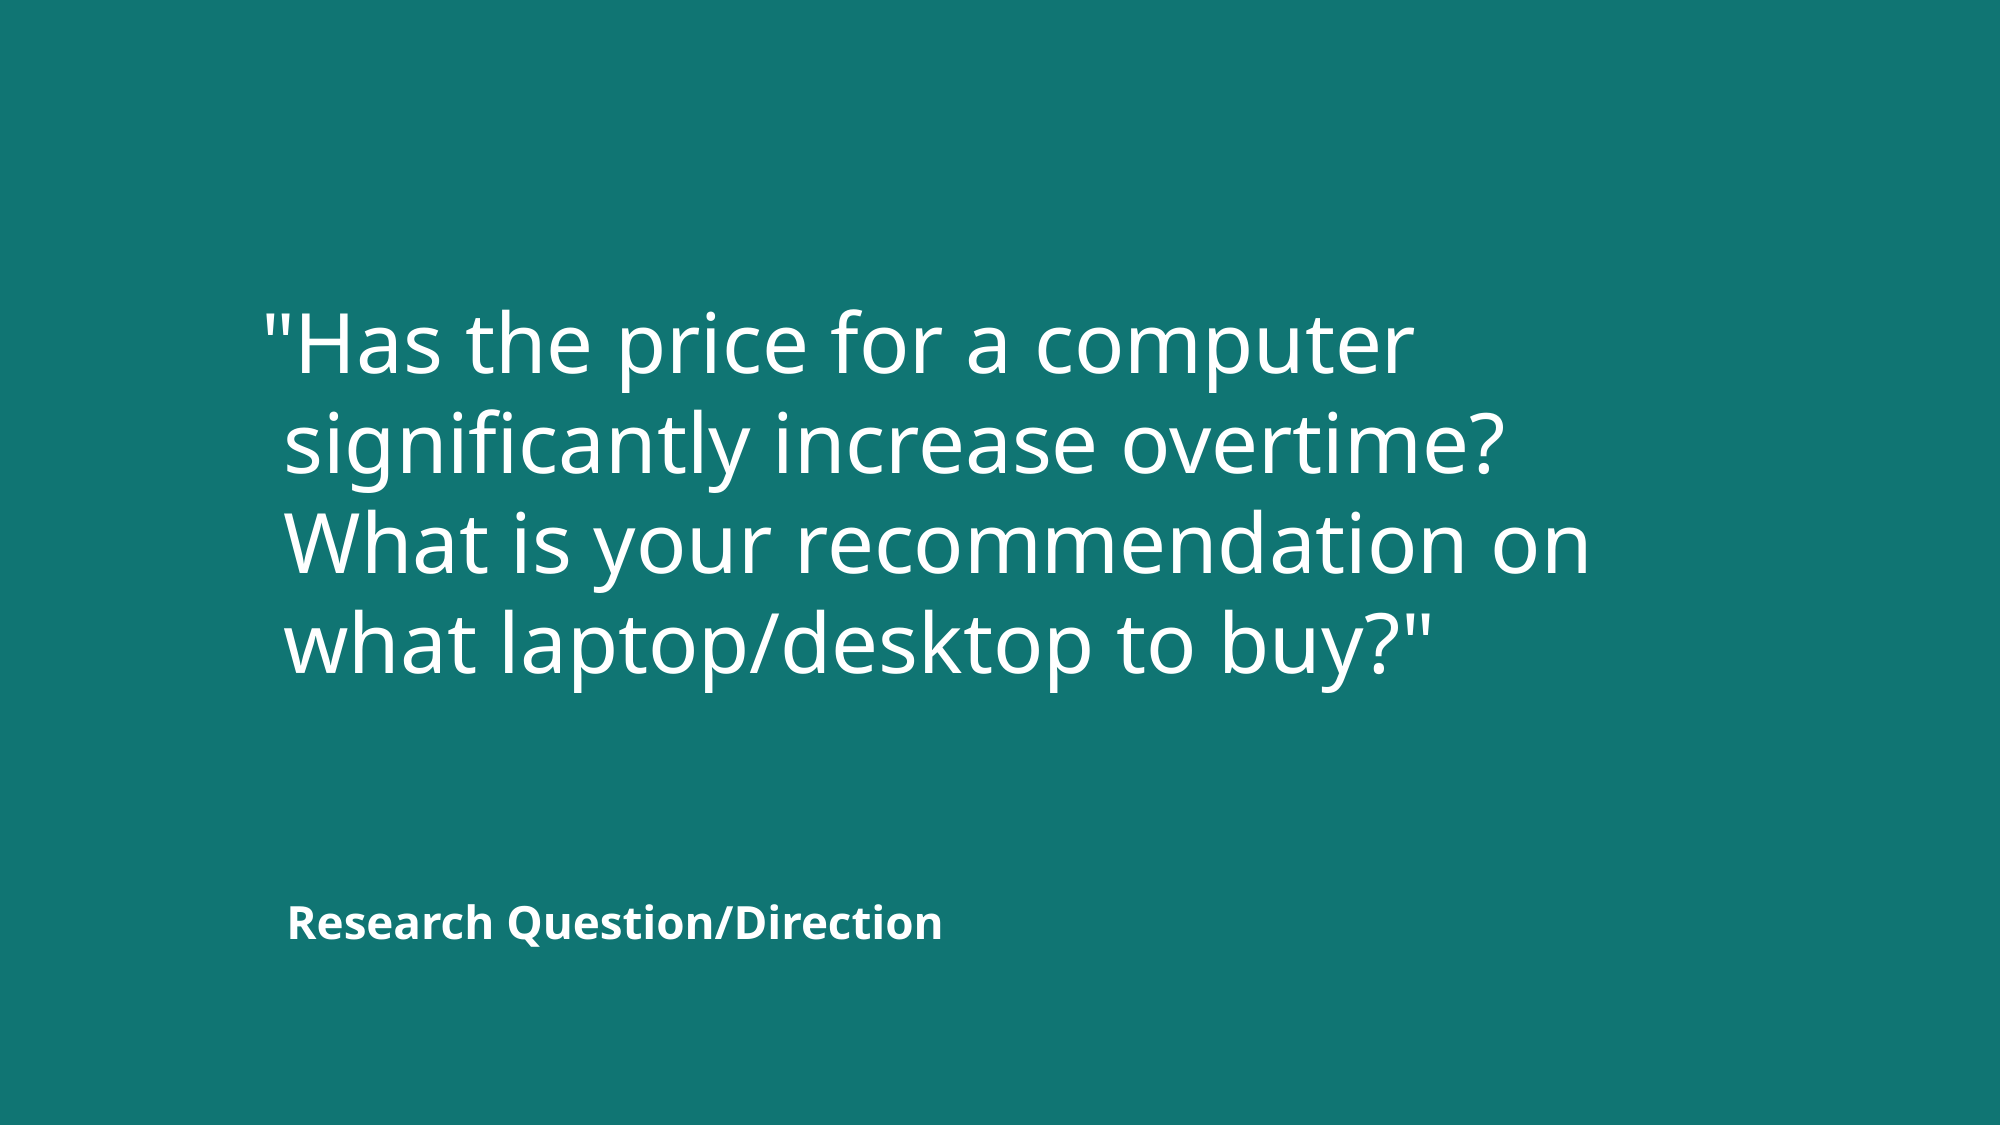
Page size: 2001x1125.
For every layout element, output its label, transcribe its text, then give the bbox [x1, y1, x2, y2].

subtitle Research Question/Direction [271, 877, 1755, 954]
title "Has the price for a computer significantly increase overtime? What is your recommendation on what laptop/desktop to buy?" [246, 220, 1755, 761]
